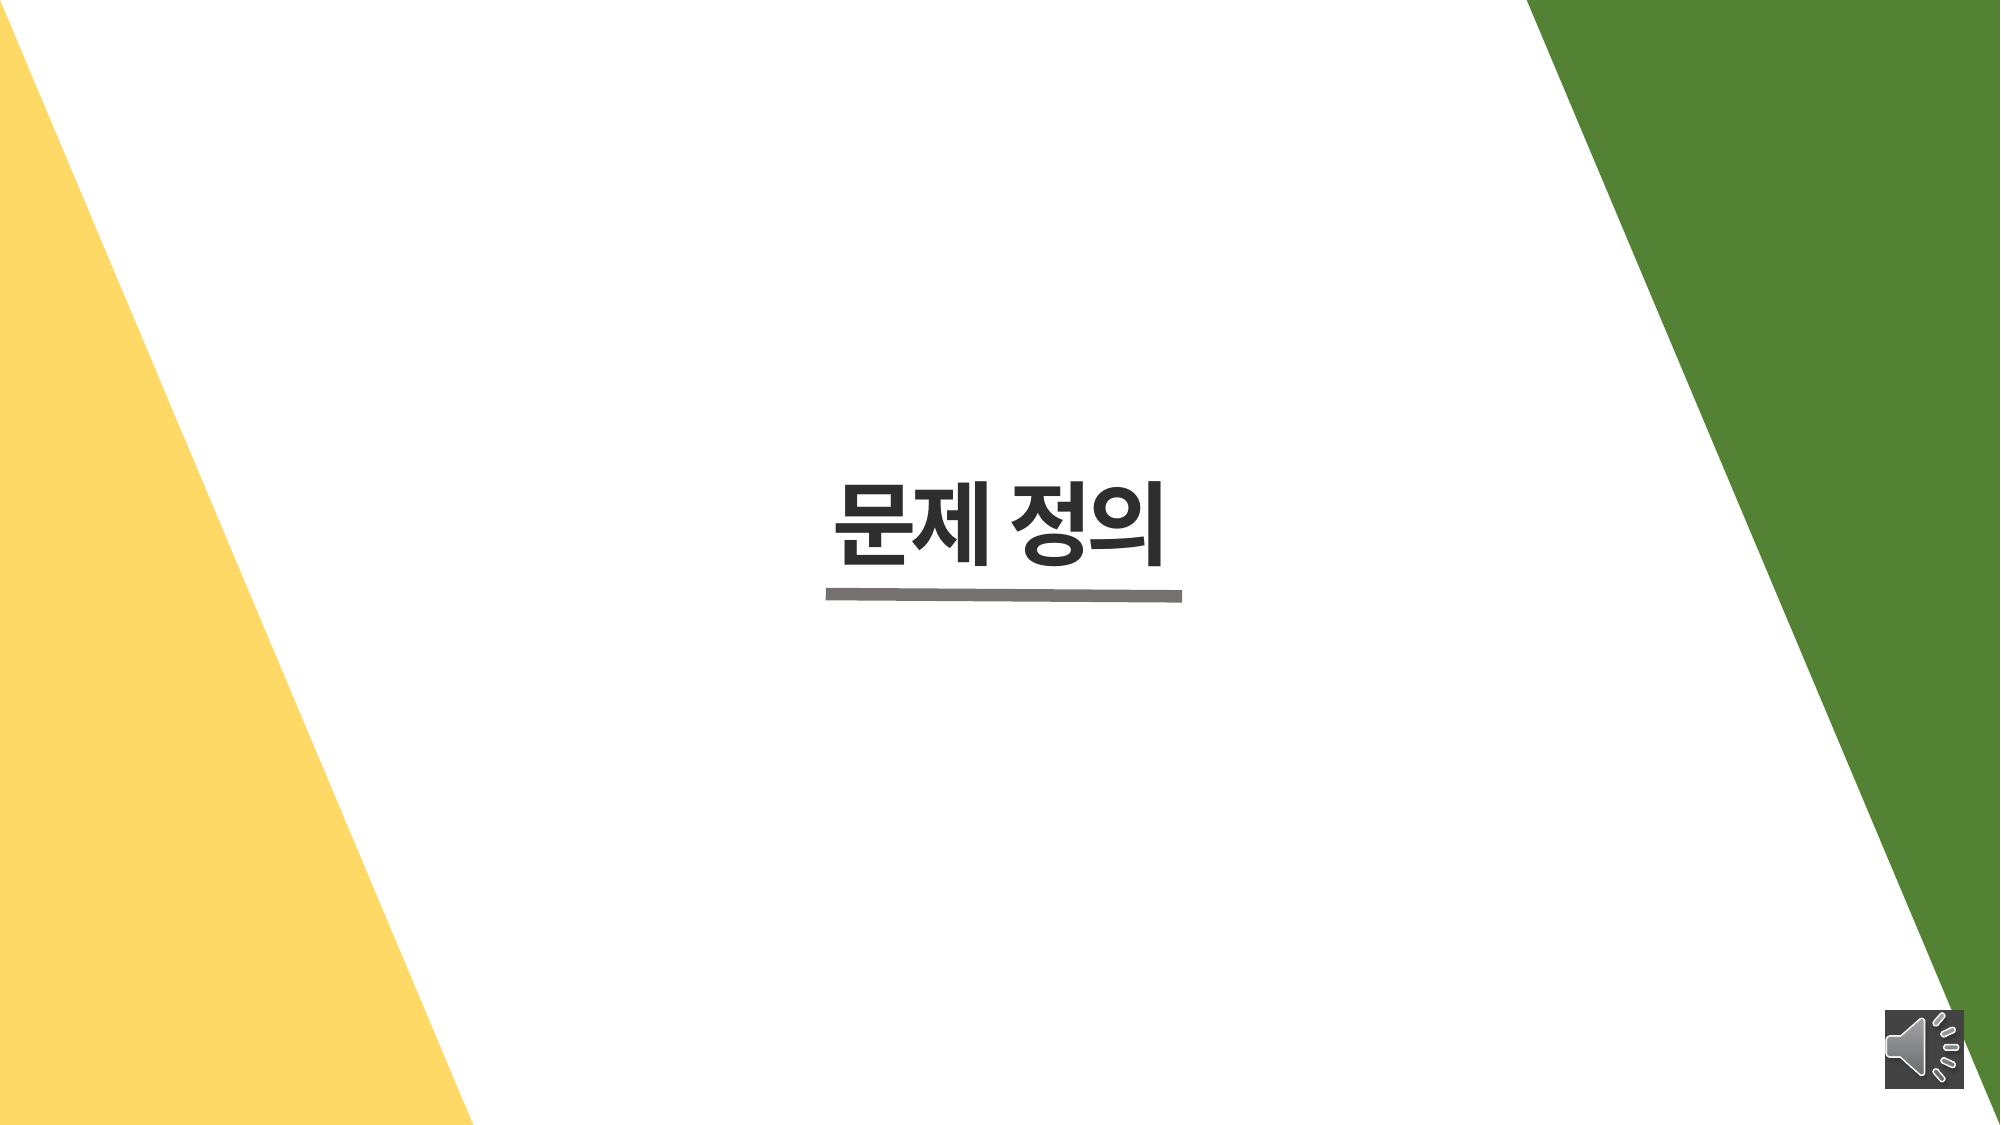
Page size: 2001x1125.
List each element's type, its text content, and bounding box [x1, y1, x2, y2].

text_box 문제 정의 [817, 459, 1186, 584]
text_box [1525, 0, 2000, 1125]
picture [1884, 1009, 1965, 1090]
text_box [0, 0, 475, 1125]
